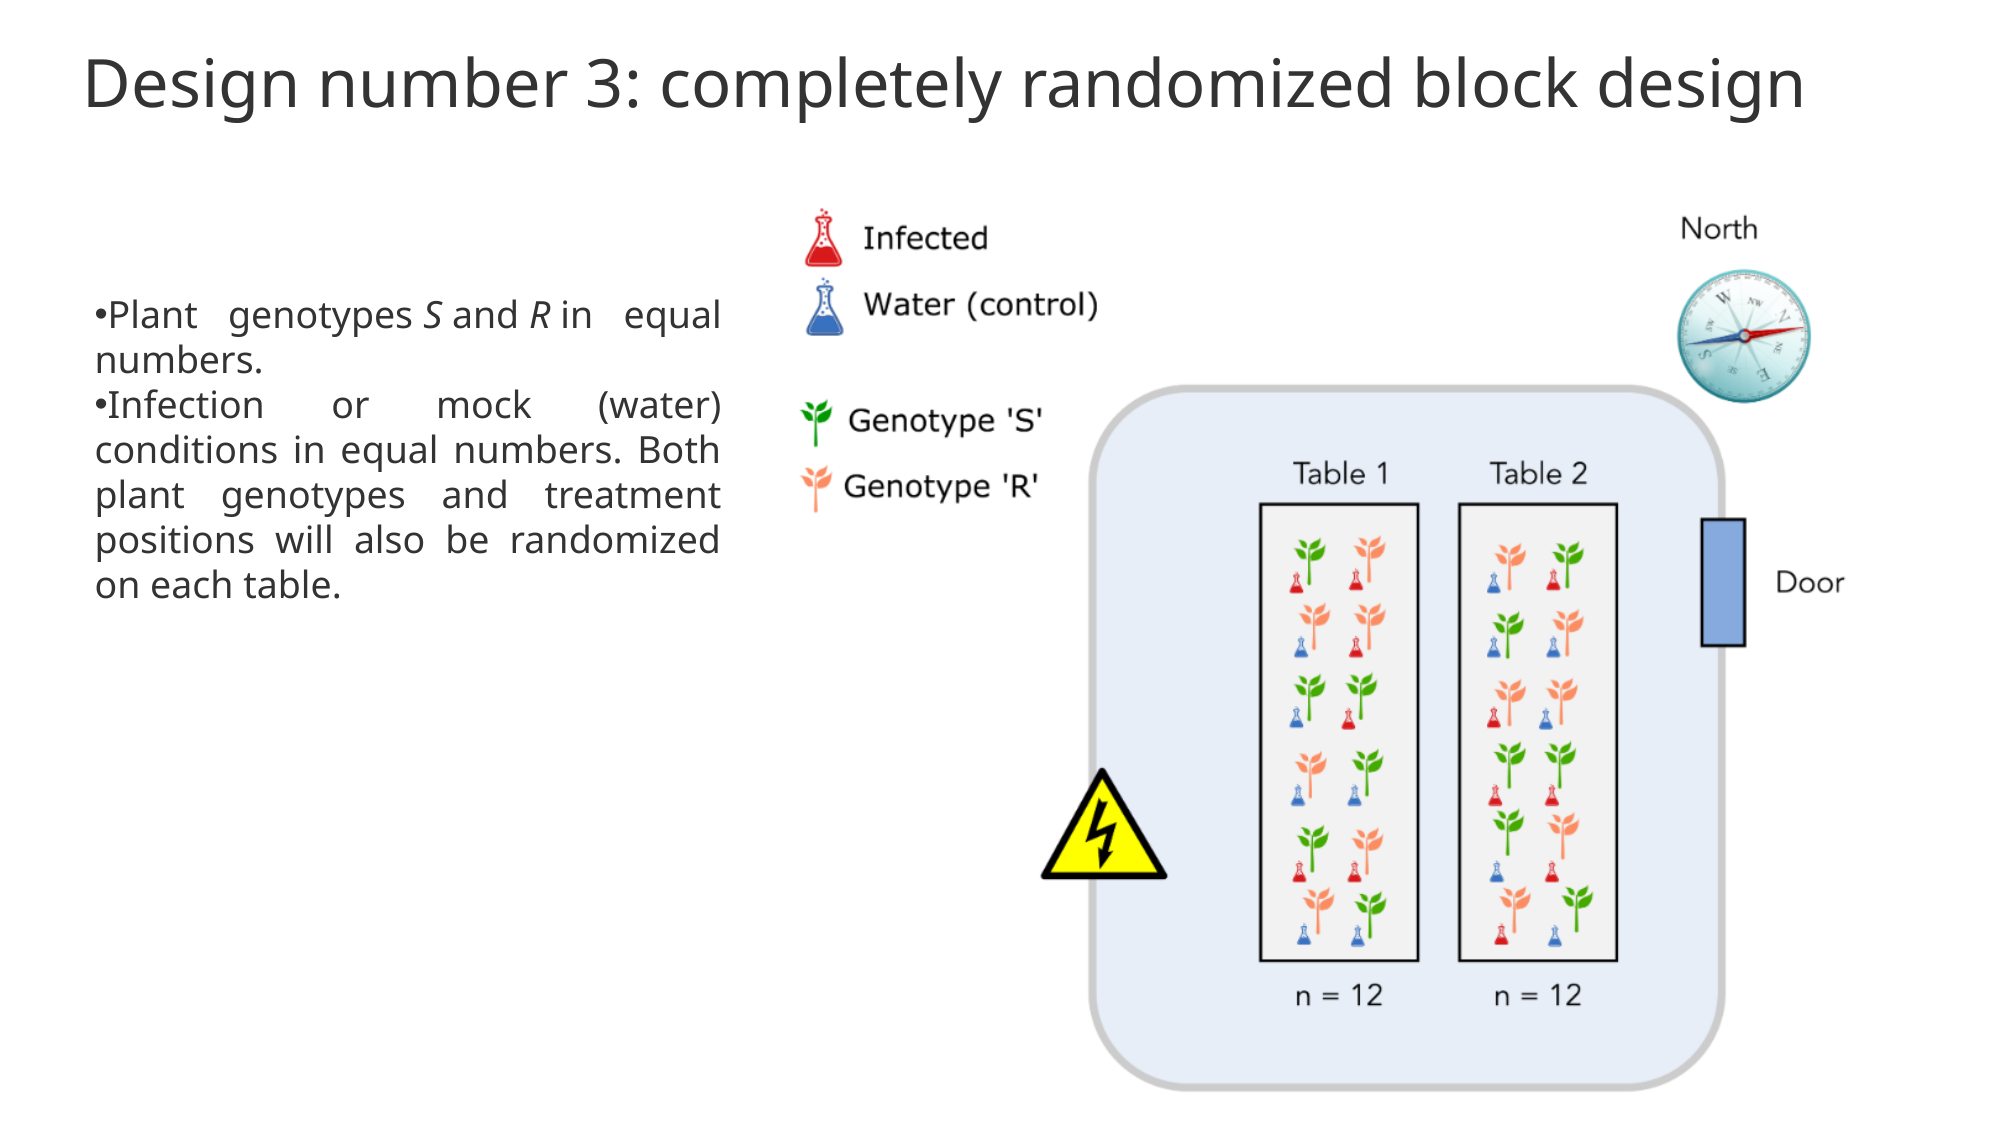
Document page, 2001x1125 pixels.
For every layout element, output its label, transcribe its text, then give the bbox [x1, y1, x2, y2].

text_box Plant genotypes S and R in equal numbers. Infection or mock (water) conditions in equal numbers. Both plant genotypes and treatment positions will also be randomized on each table. [79, 283, 737, 613]
picture [766, 190, 1906, 1109]
text_box Design number 3: completely randomized block design [67, 33, 1882, 129]
